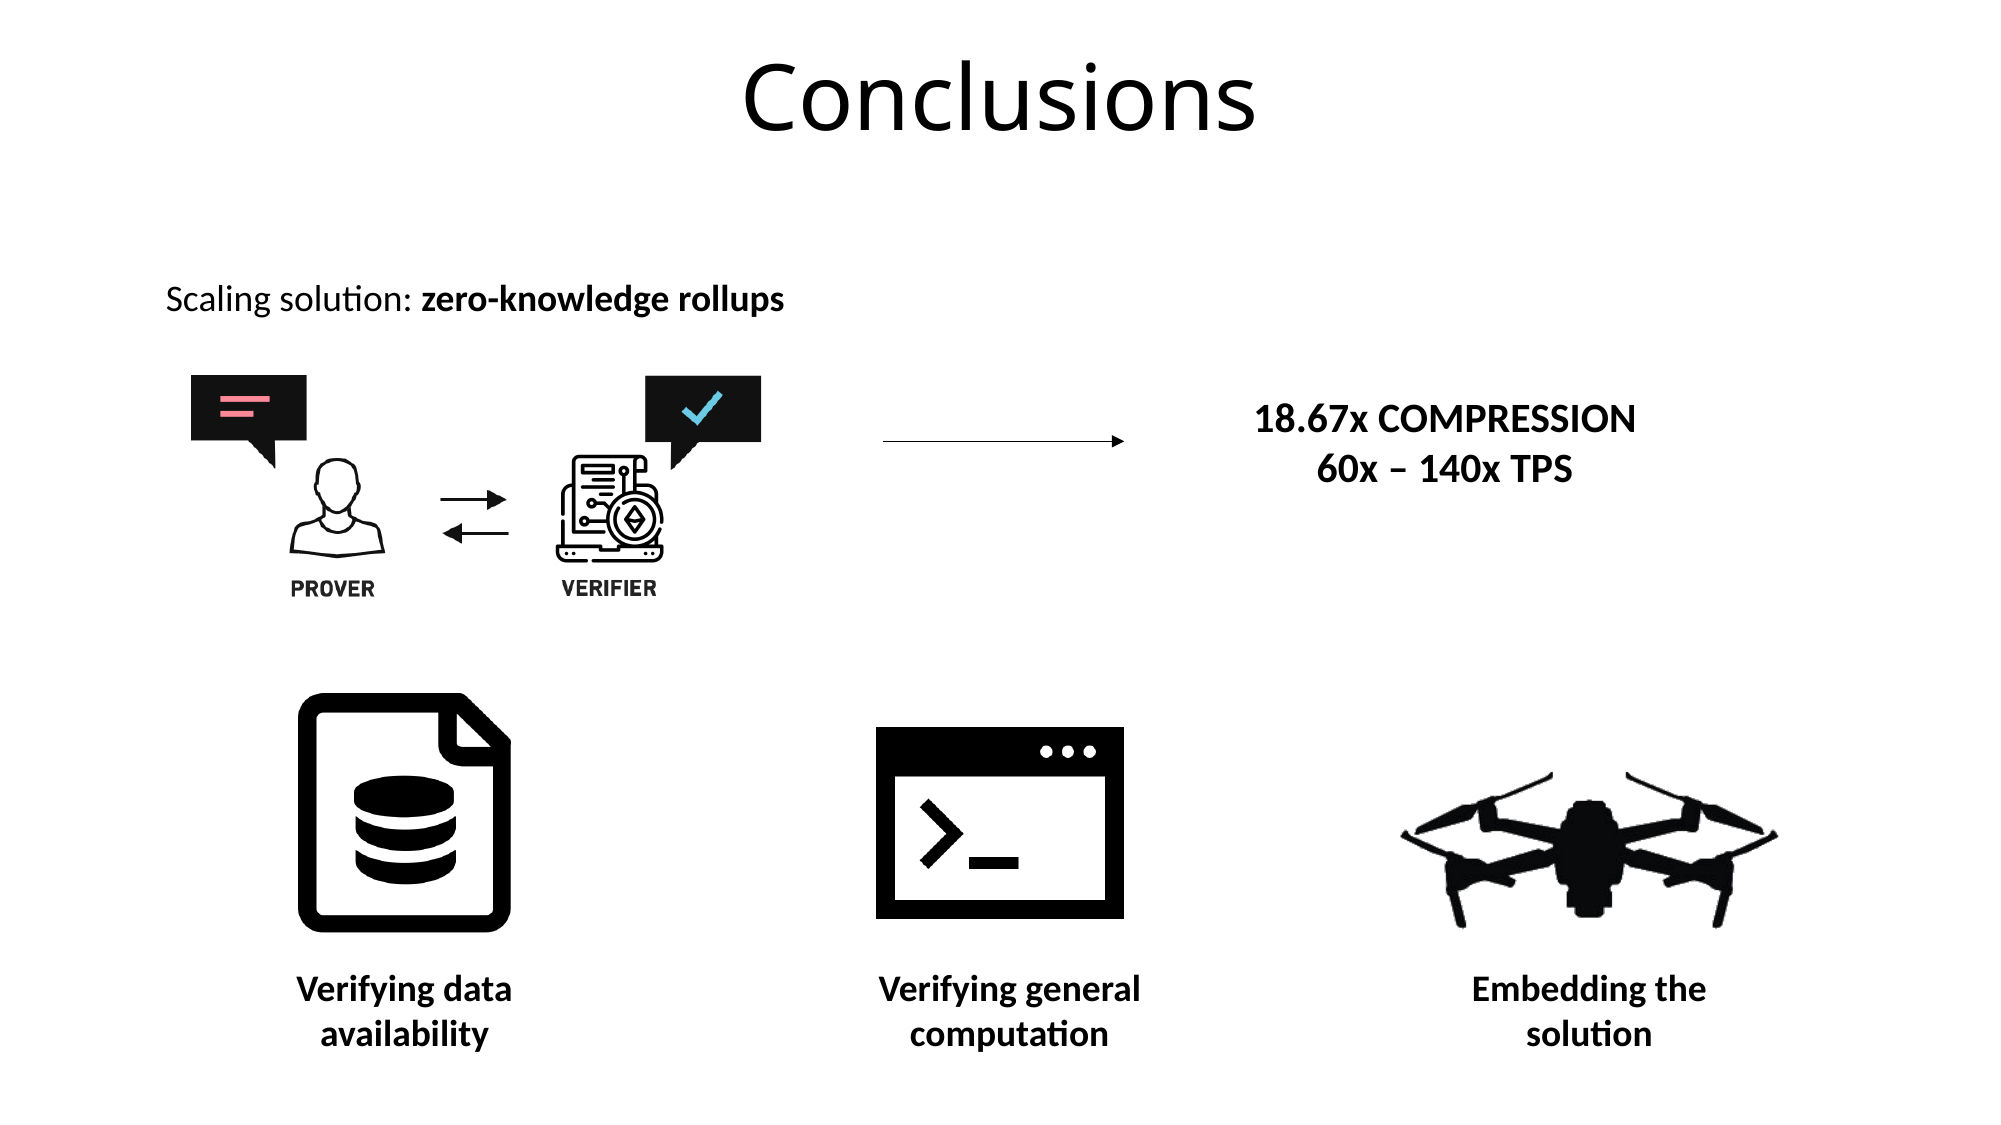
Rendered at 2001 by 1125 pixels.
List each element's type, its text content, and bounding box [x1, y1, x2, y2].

text_box Embedding the solution [1456, 957, 1722, 1062]
text_box 18.67x COMPRESSION 60x – 140x TPS [1232, 383, 1658, 498]
picture [256, 665, 553, 962]
text_box Verifying general computation [863, 956, 1157, 1062]
picture [851, 674, 1148, 972]
text_box Verifying data availability [281, 962, 528, 1062]
text_box Scaling solution: zero-knowledge rollups [151, 266, 800, 326]
text_box Conclusions [725, 31, 1275, 157]
picture [1363, 742, 1816, 957]
picture [183, 326, 768, 649]
